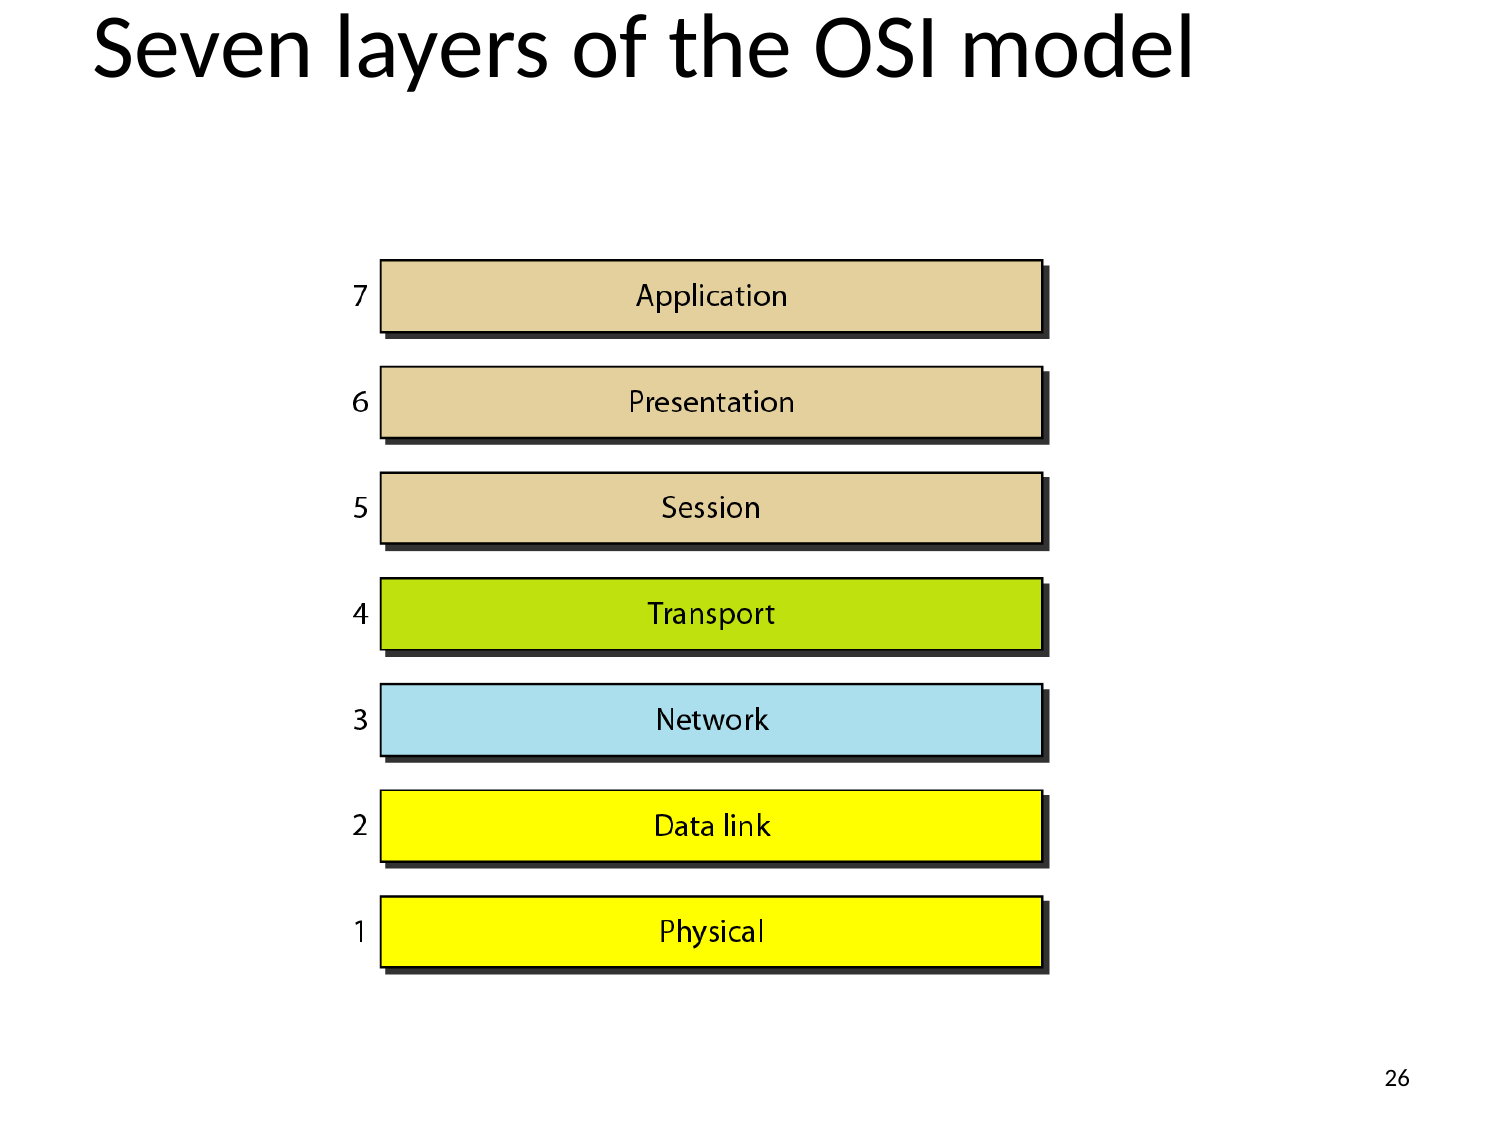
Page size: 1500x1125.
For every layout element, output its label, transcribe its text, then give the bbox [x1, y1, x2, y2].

picture [352, 258, 1051, 976]
slide_number 26 [1074, 1024, 1425, 1100]
title Seven layers of the OSI model [92, 0, 1408, 246]
